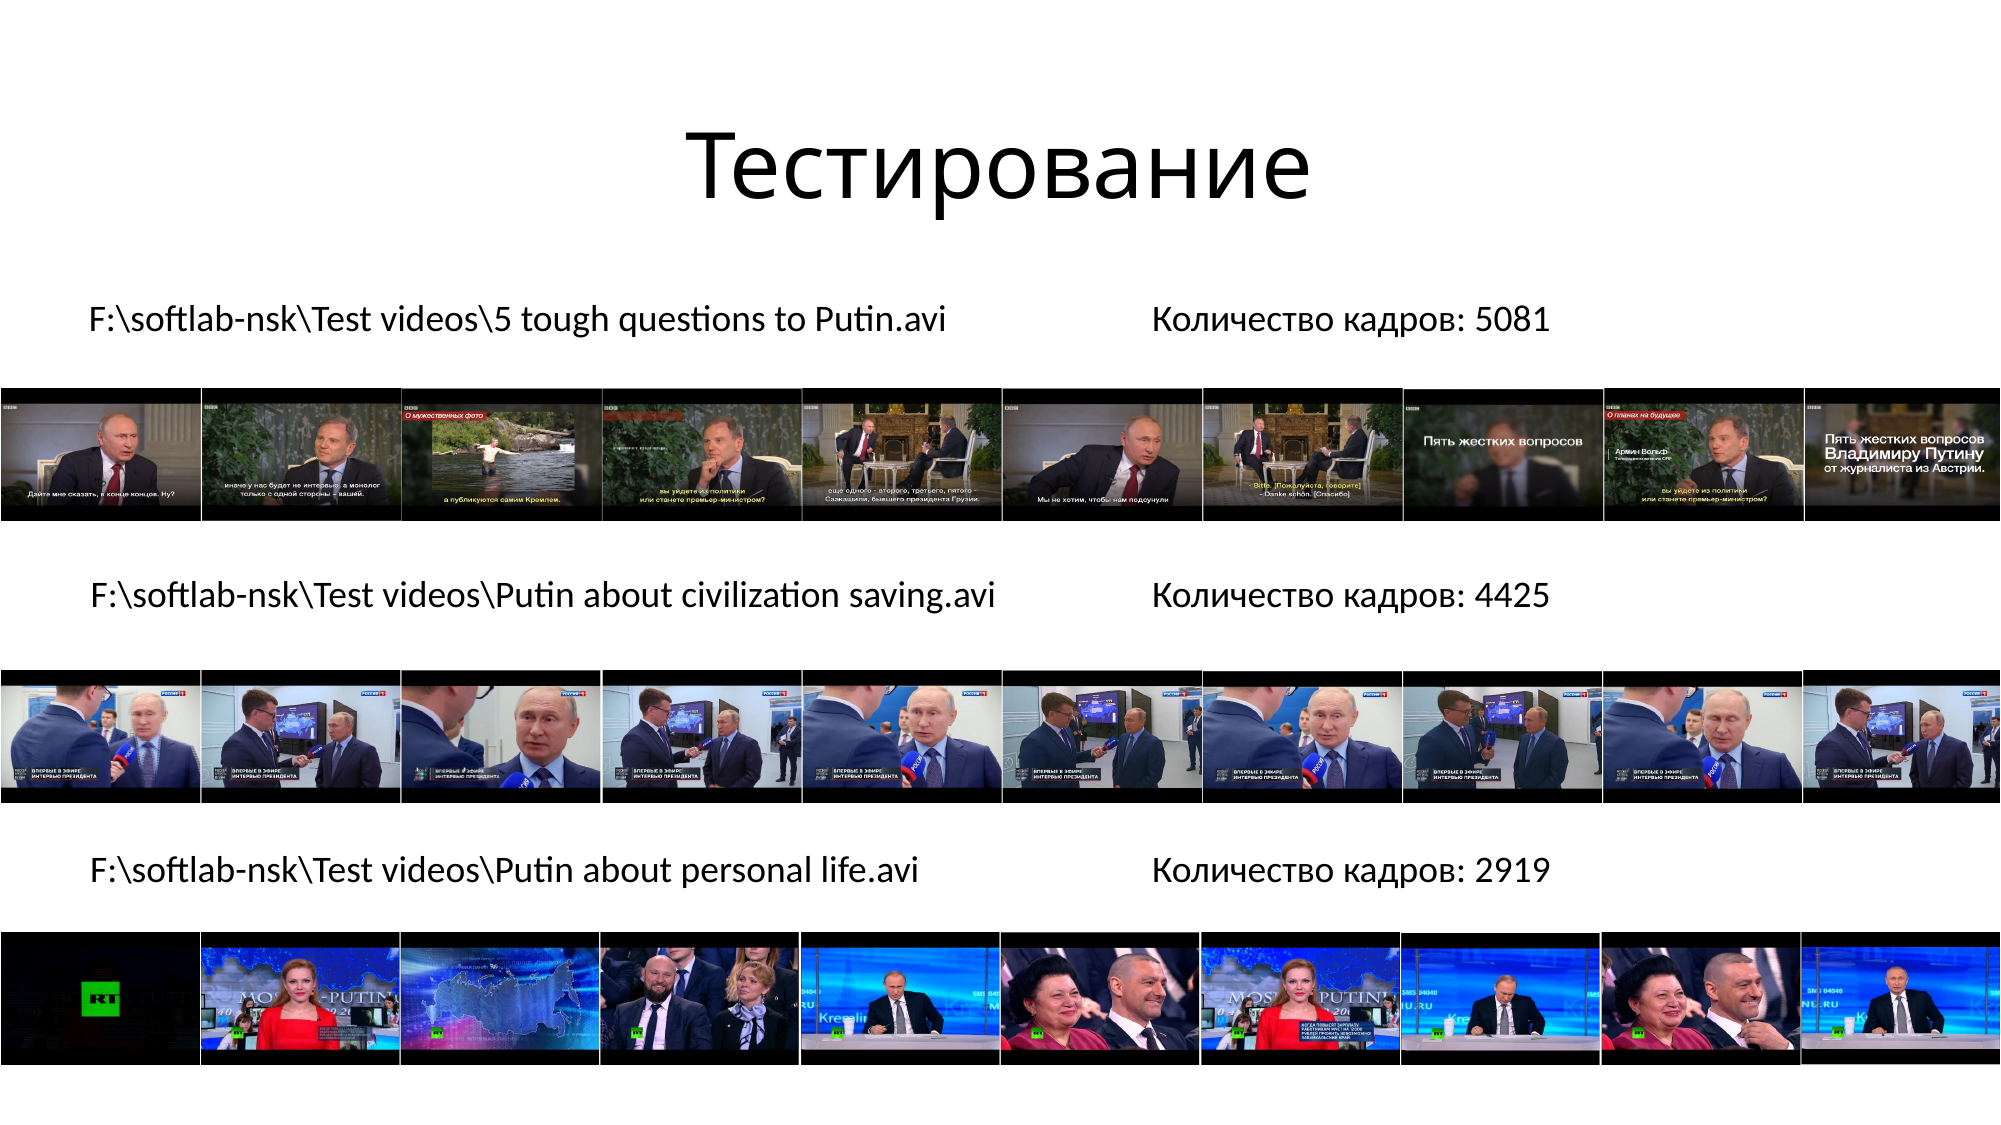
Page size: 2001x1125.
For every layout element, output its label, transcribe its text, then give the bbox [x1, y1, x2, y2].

title Тестирование [137, 59, 1863, 278]
text_box F:\softlab-nsk\Test videos\Putin about civilization saving.avi [75, 562, 1012, 623]
picture [1, 932, 2000, 1065]
text_box F:\softlab-nsk\Test videos\5 tough questions to Putin.avi [74, 286, 963, 346]
text_box Количество кадров: 4425 [1137, 562, 1566, 623]
text_box Количество кадров: 5081 [1137, 286, 1566, 346]
picture [1, 670, 2000, 803]
picture [1, 388, 2000, 521]
text_box F:\softlab-nsk\Test videos\Putin about personal life.avi [75, 837, 936, 898]
text_box Количество кадров: 2919 [1137, 837, 1566, 898]
